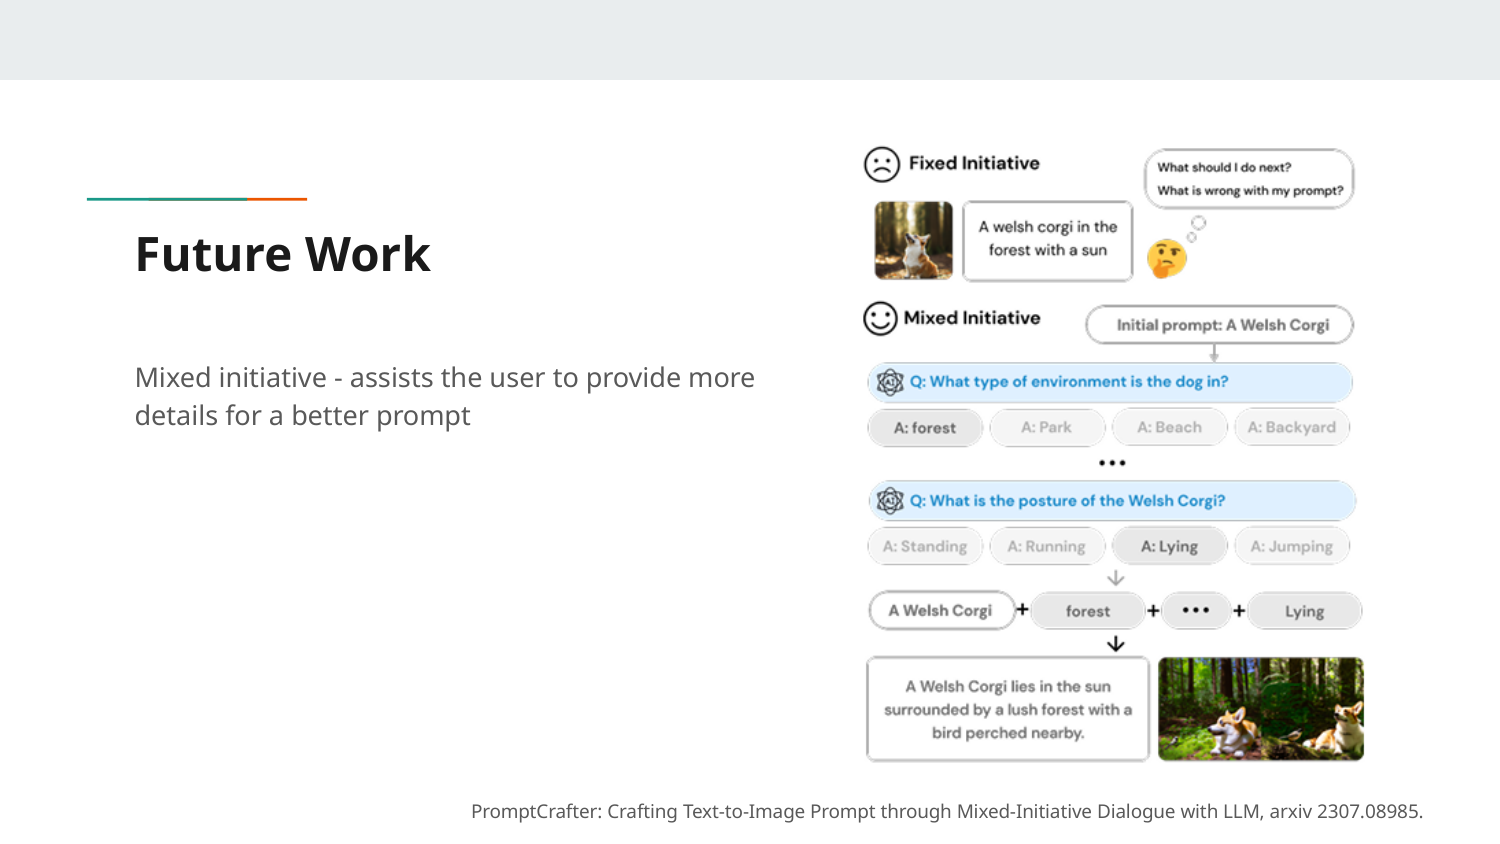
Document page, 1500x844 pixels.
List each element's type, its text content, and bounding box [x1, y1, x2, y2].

list Mixed initiative - assists the user to provide more details for a better prompt [119, 341, 790, 751]
list PromptCrafter: Crafting Text-to-Image Prompt through Mixed-Initiative Dialogue with LLM, arxiv 2307.08985. [455, 781, 1500, 844]
picture [795, 95, 1445, 782]
title Future Work [119, 208, 790, 296]
